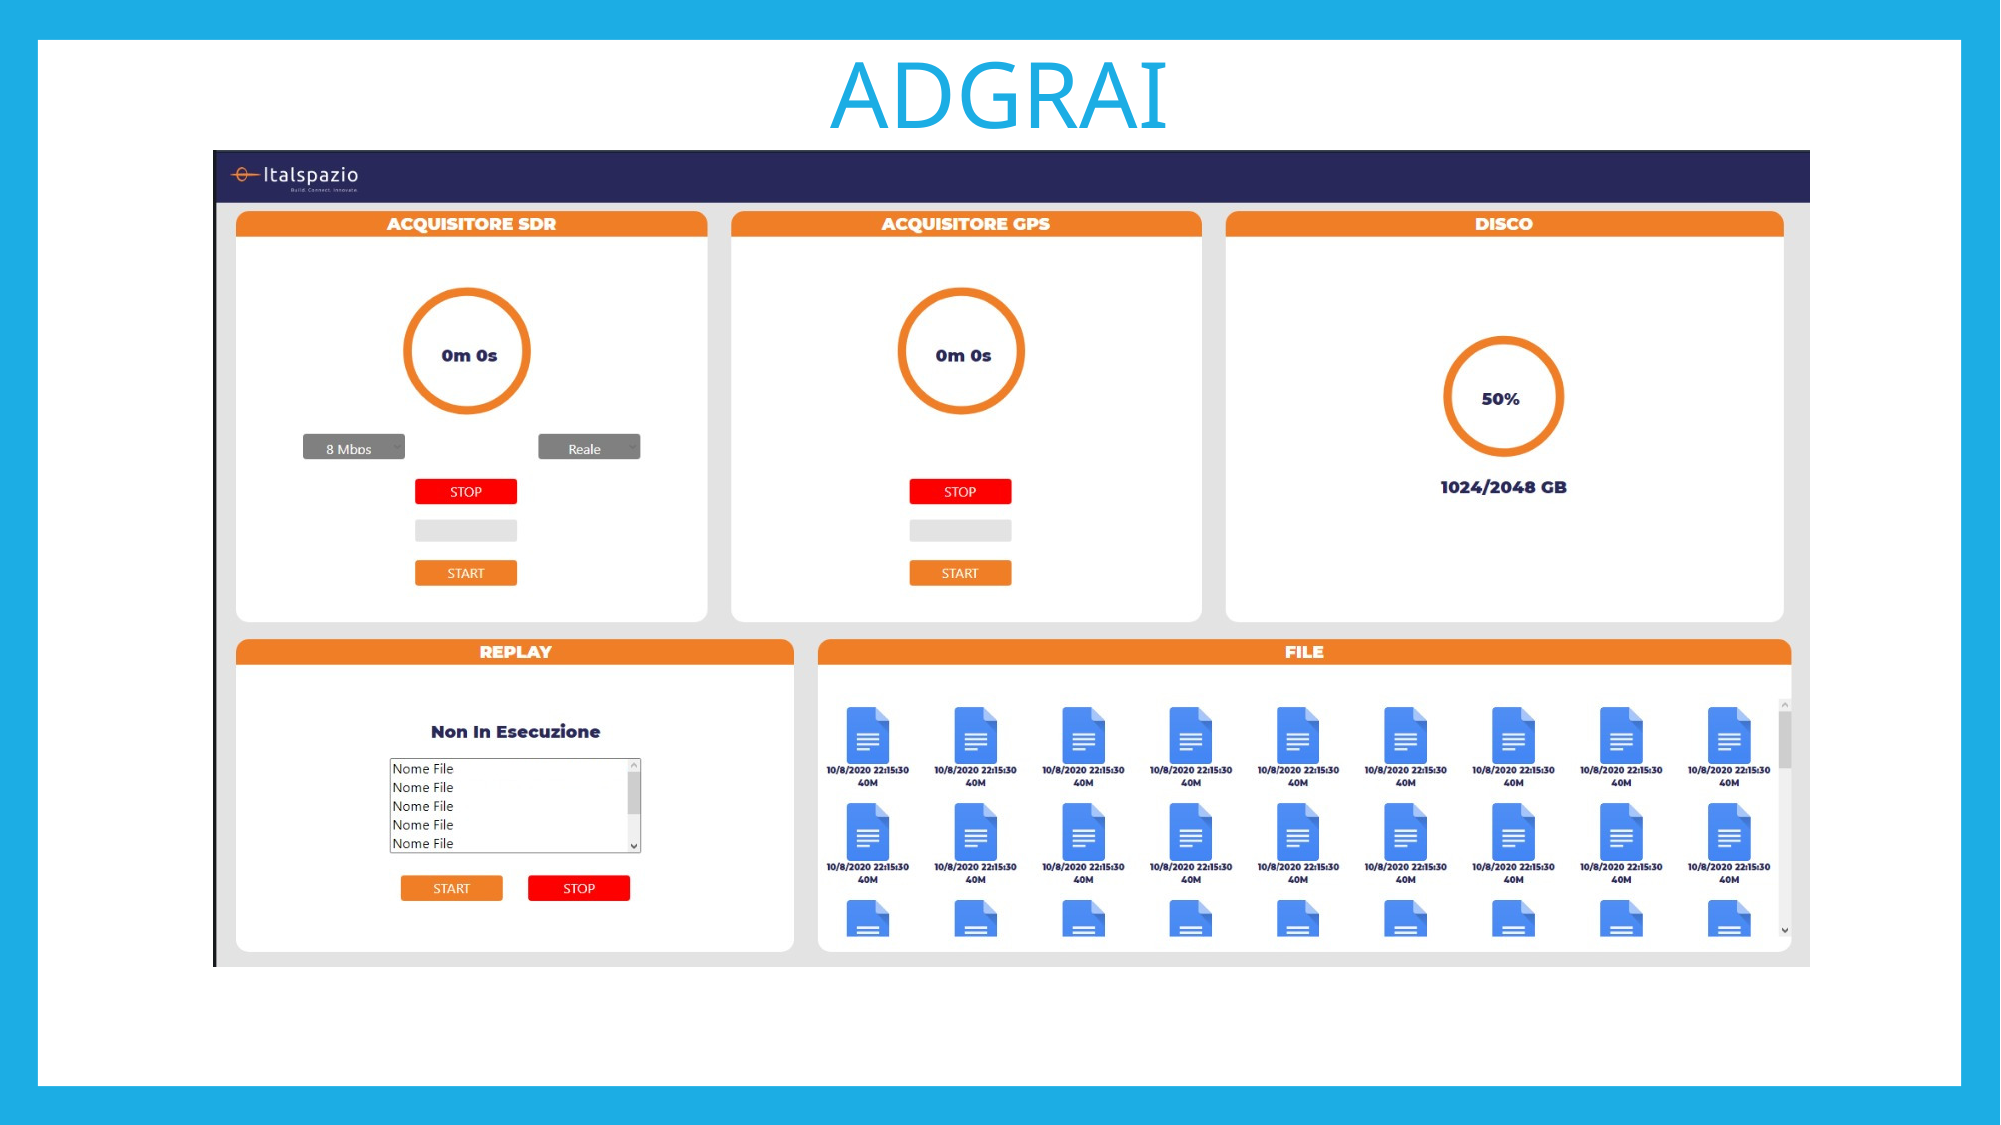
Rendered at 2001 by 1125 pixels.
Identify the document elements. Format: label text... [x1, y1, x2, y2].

title ADGRAI [190, 0, 1811, 210]
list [213, 149, 1811, 967]
